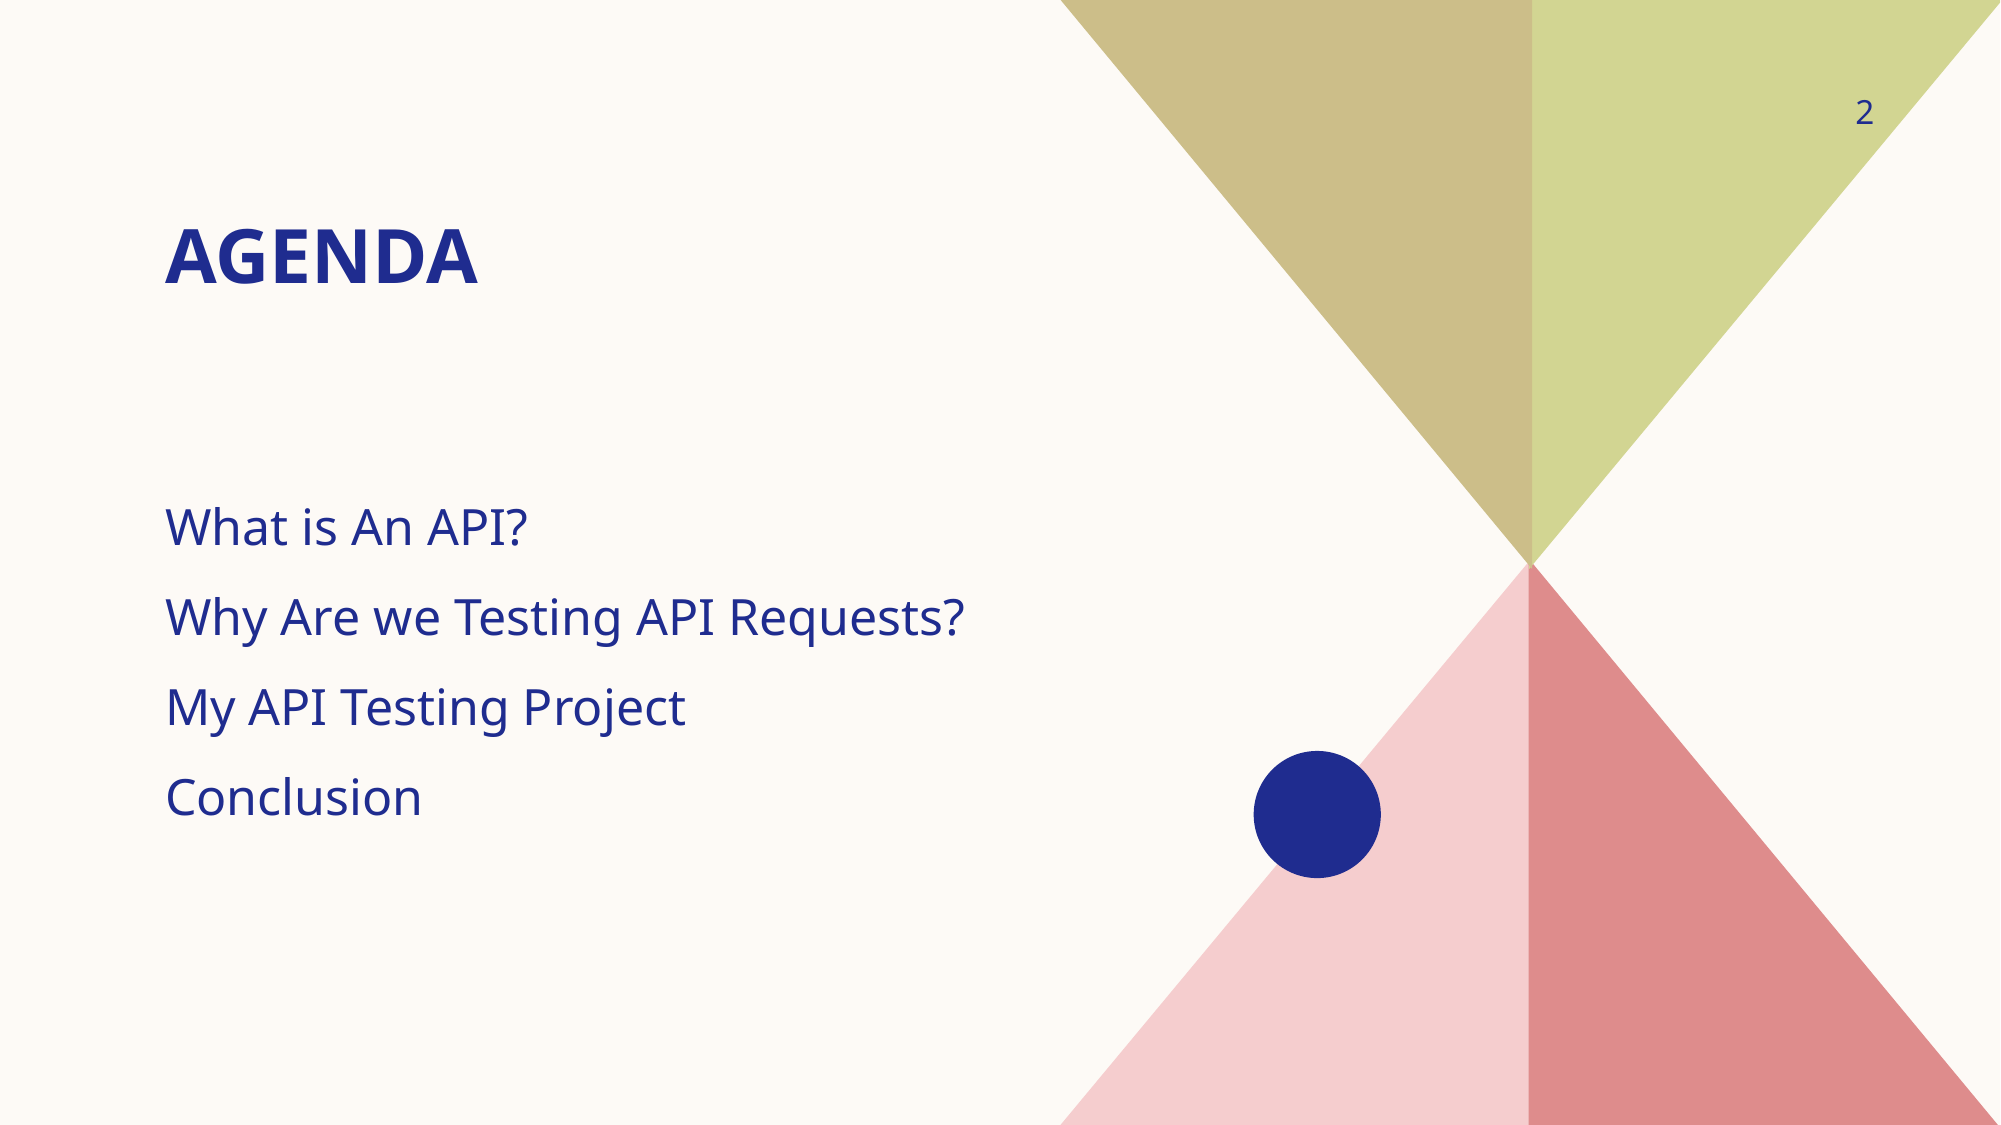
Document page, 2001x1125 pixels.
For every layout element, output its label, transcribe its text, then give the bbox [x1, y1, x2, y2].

list What is An API? Why Are we Testing API Requests? My API Testing Project Conclusion [150, 464, 1230, 1092]
title agenda [150, 47, 1230, 299]
slide_number 2 [1699, 75, 1875, 153]
